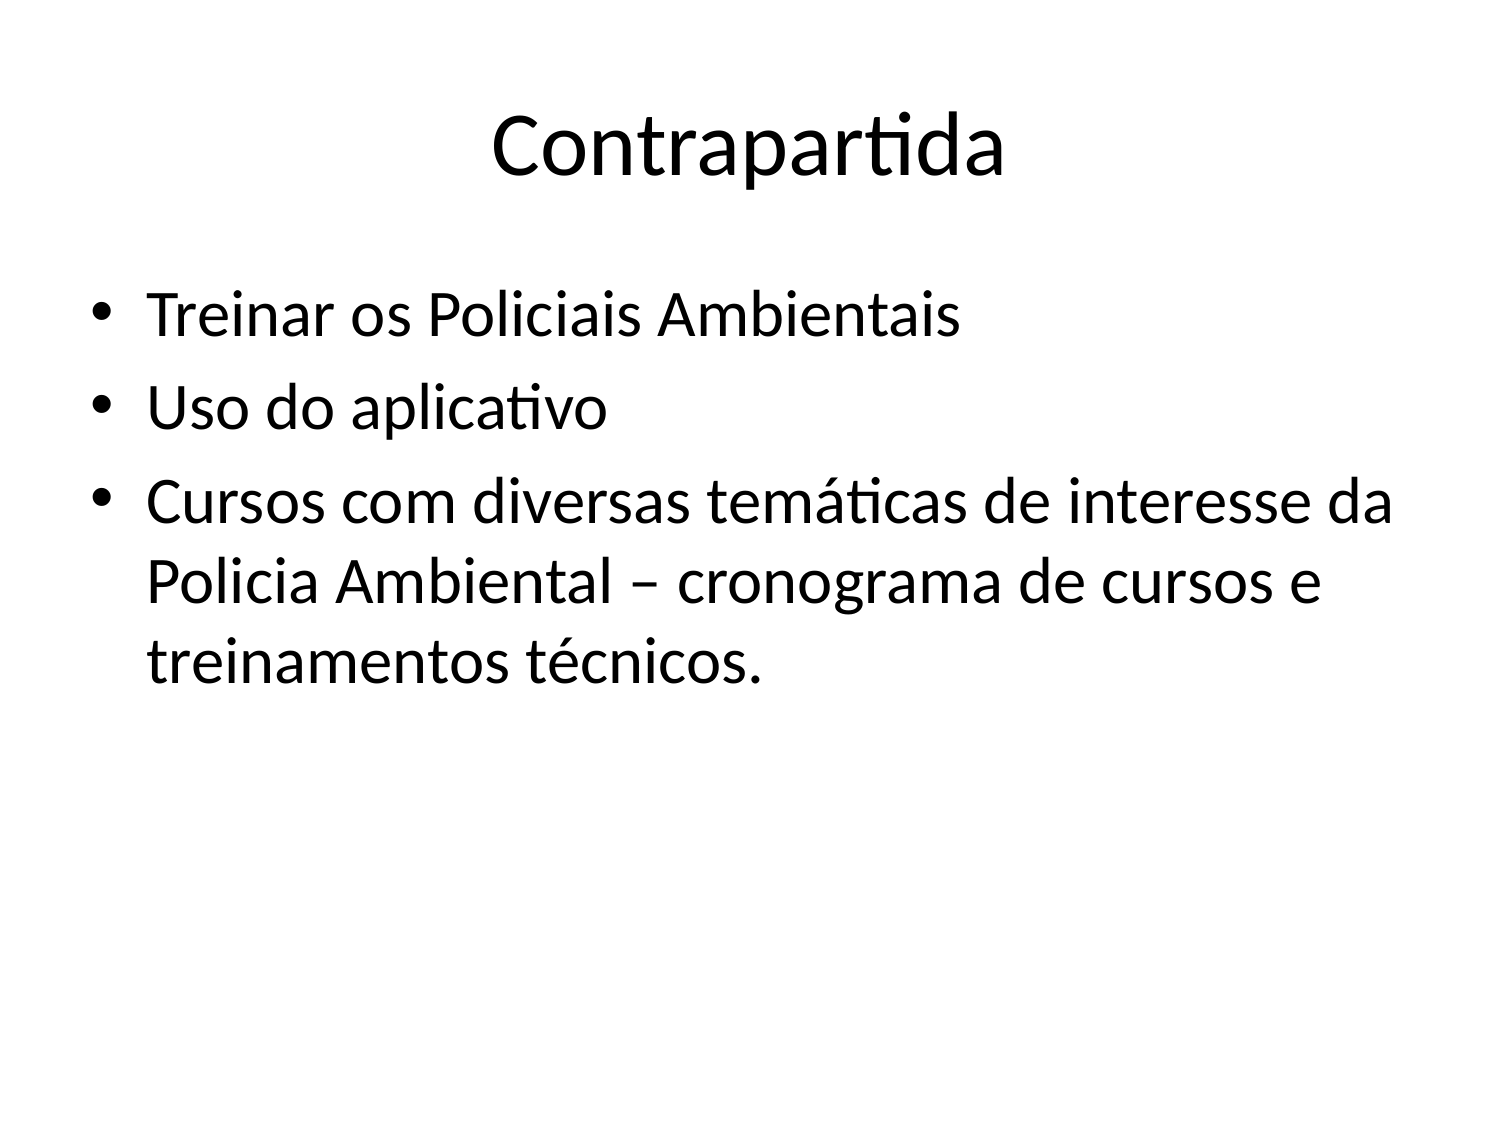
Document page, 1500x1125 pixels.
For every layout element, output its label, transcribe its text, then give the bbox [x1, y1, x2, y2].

title Contrapartida [75, 45, 1425, 233]
list Treinar os Policiais Ambientais Uso do aplicativo Cursos com diversas temáticas de interesse da Policia Ambiental – cronograma de cursos e treinamentos técnicos. [75, 262, 1425, 1005]
